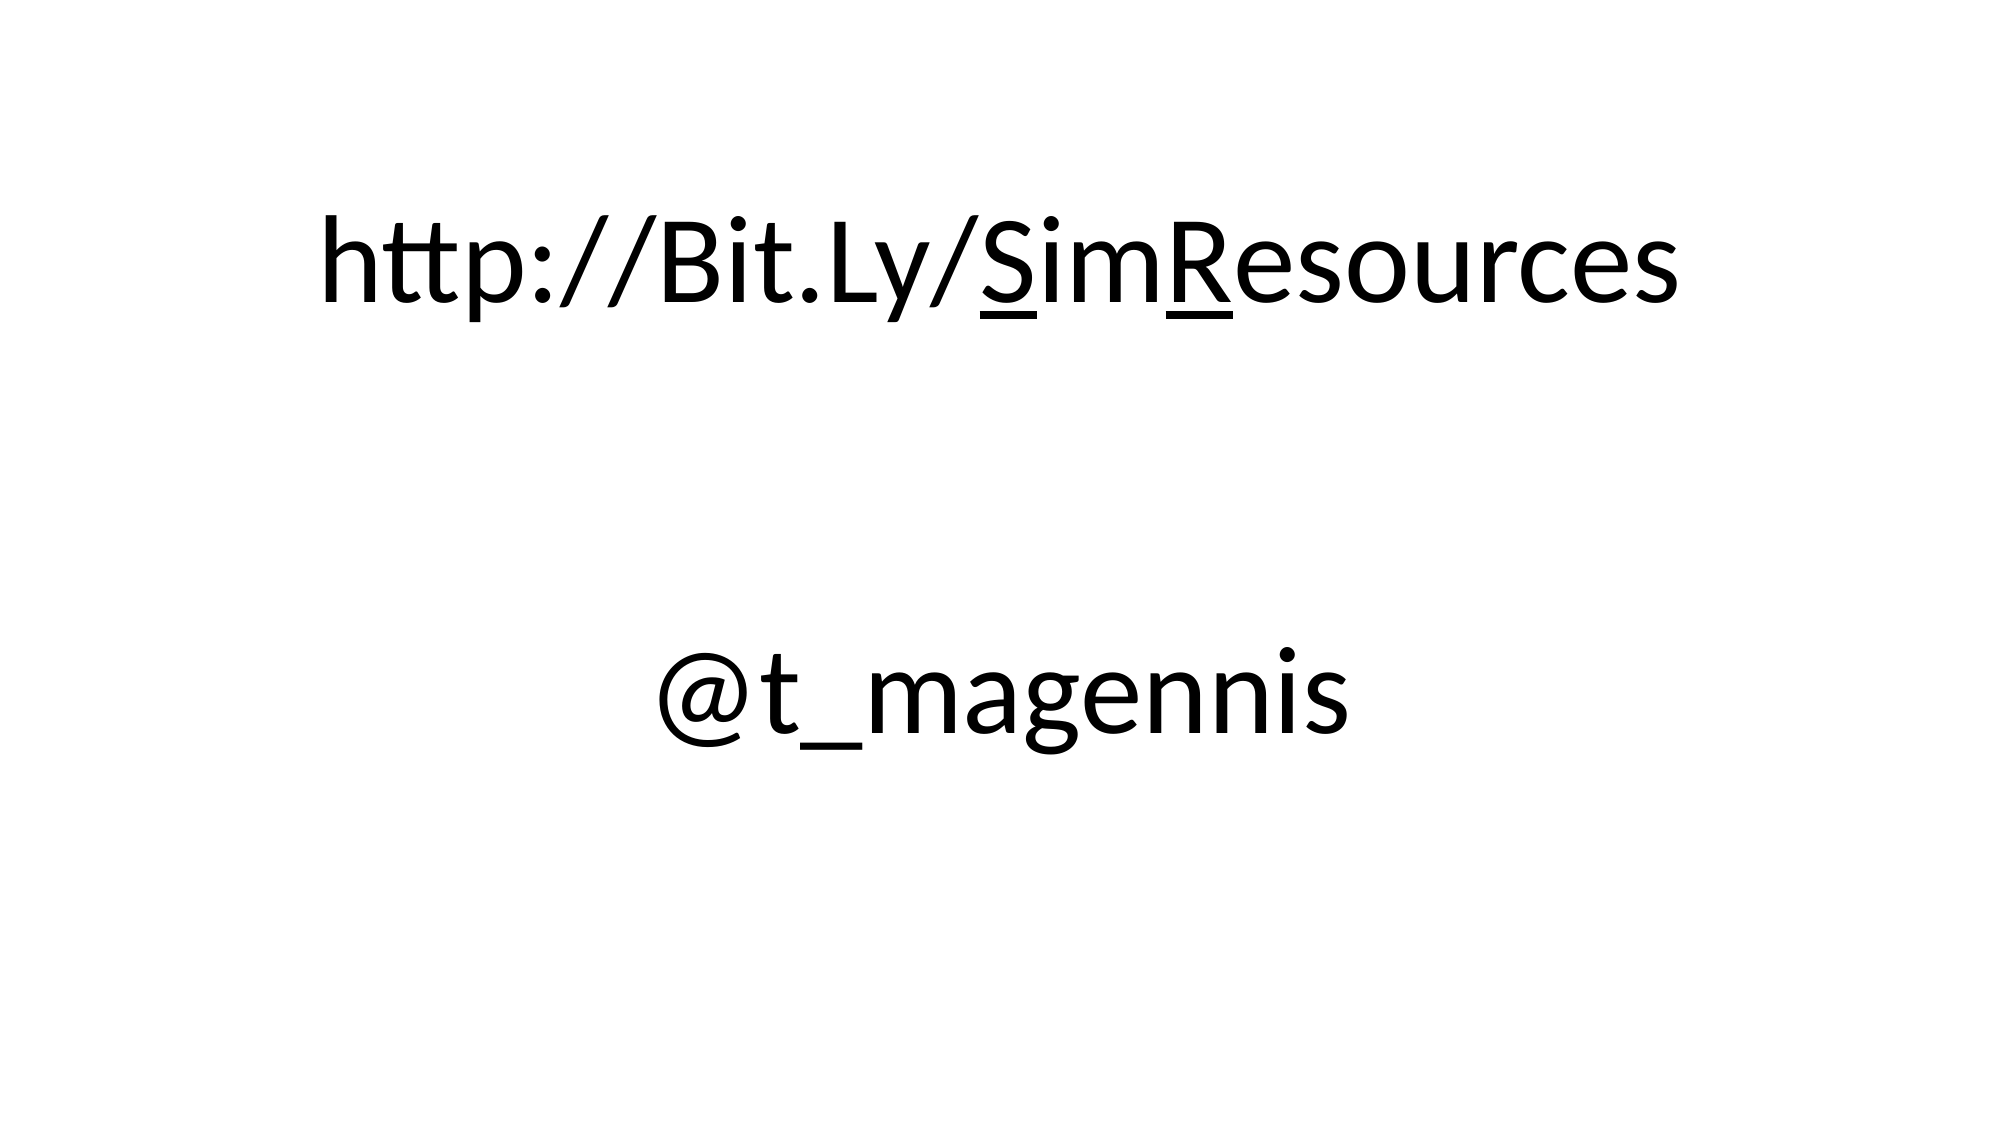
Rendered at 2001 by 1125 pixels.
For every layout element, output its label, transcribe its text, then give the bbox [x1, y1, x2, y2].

text_box http://Bit.Ly/SimResources [302, 170, 1698, 335]
text_box @t_magennis [632, 601, 1368, 767]
